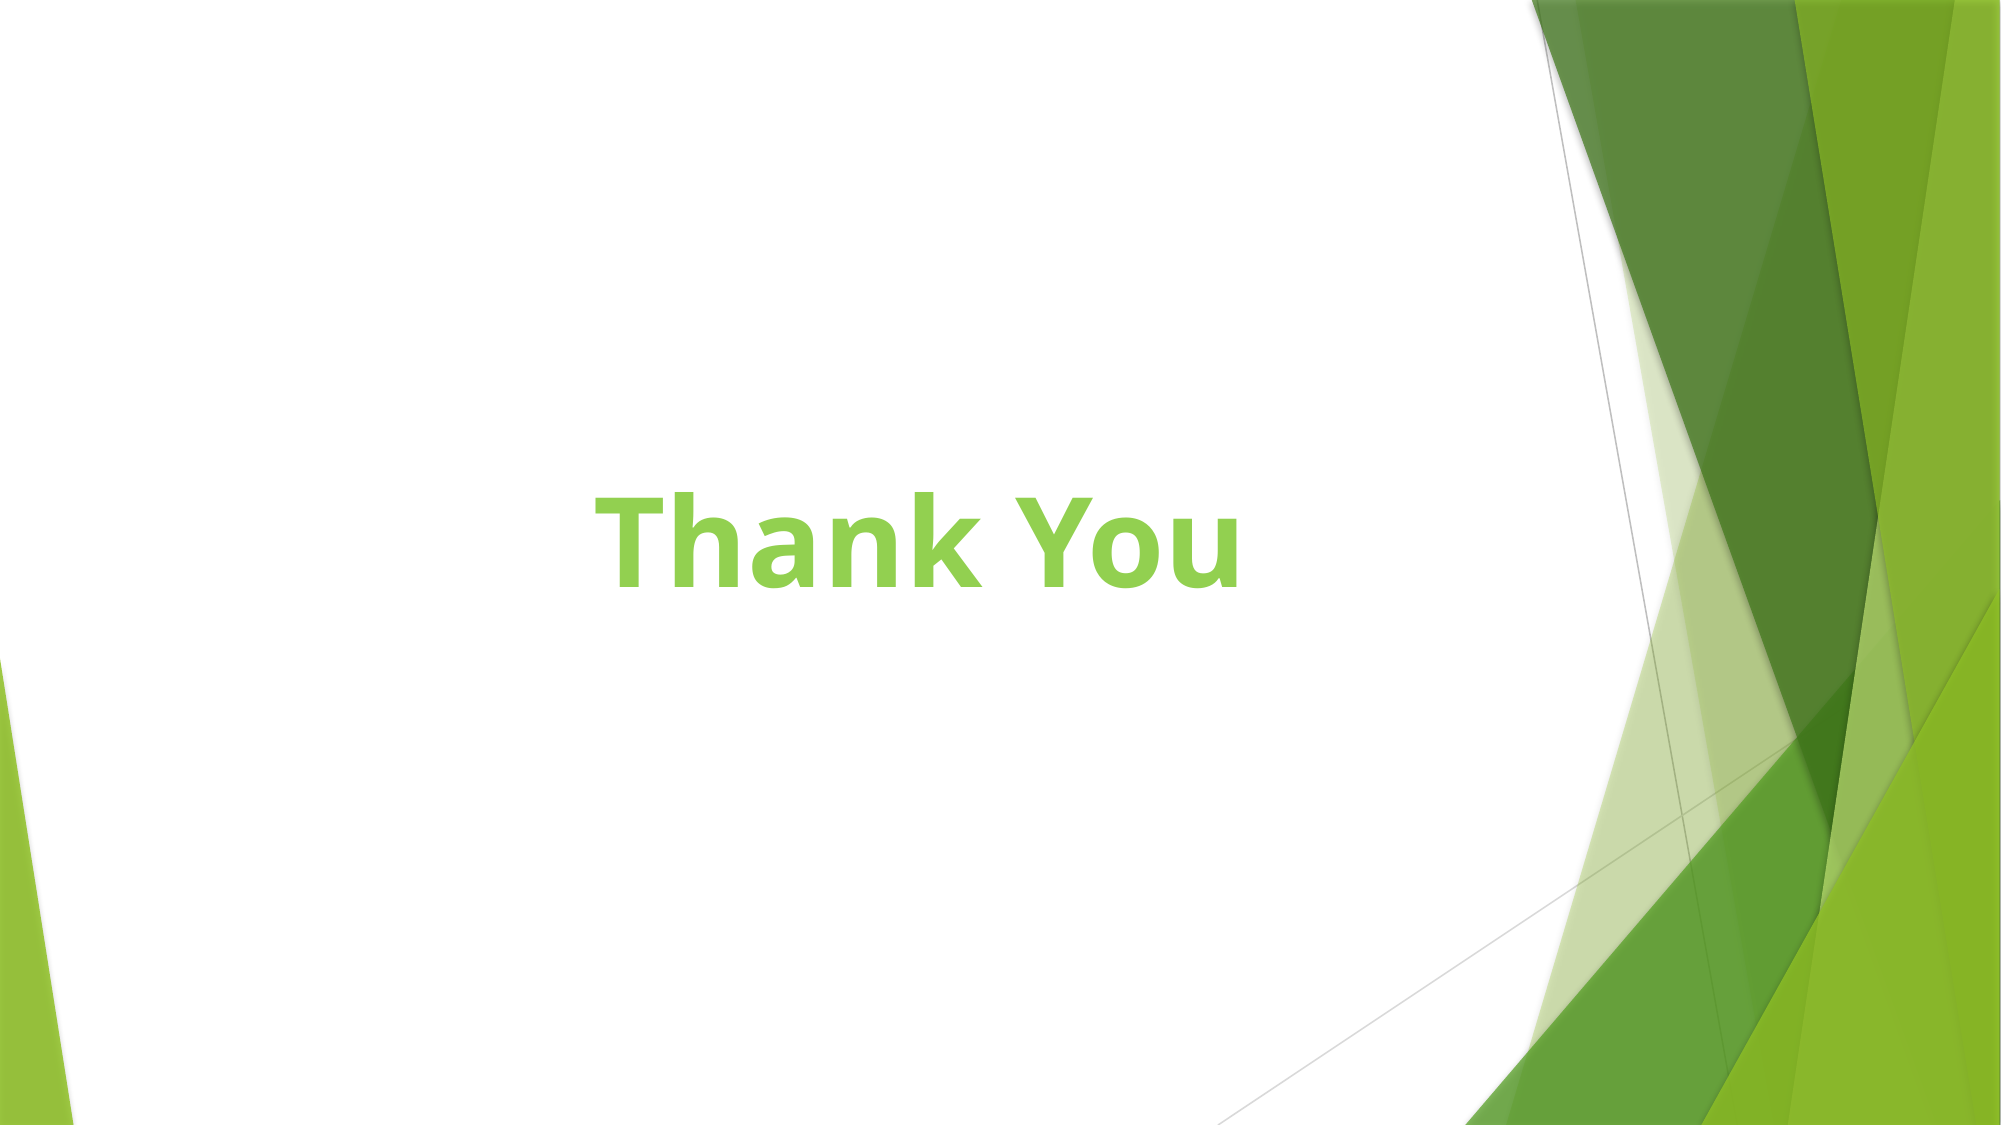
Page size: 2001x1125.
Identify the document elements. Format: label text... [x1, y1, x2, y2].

text_box Thank You [578, 454, 1263, 620]
